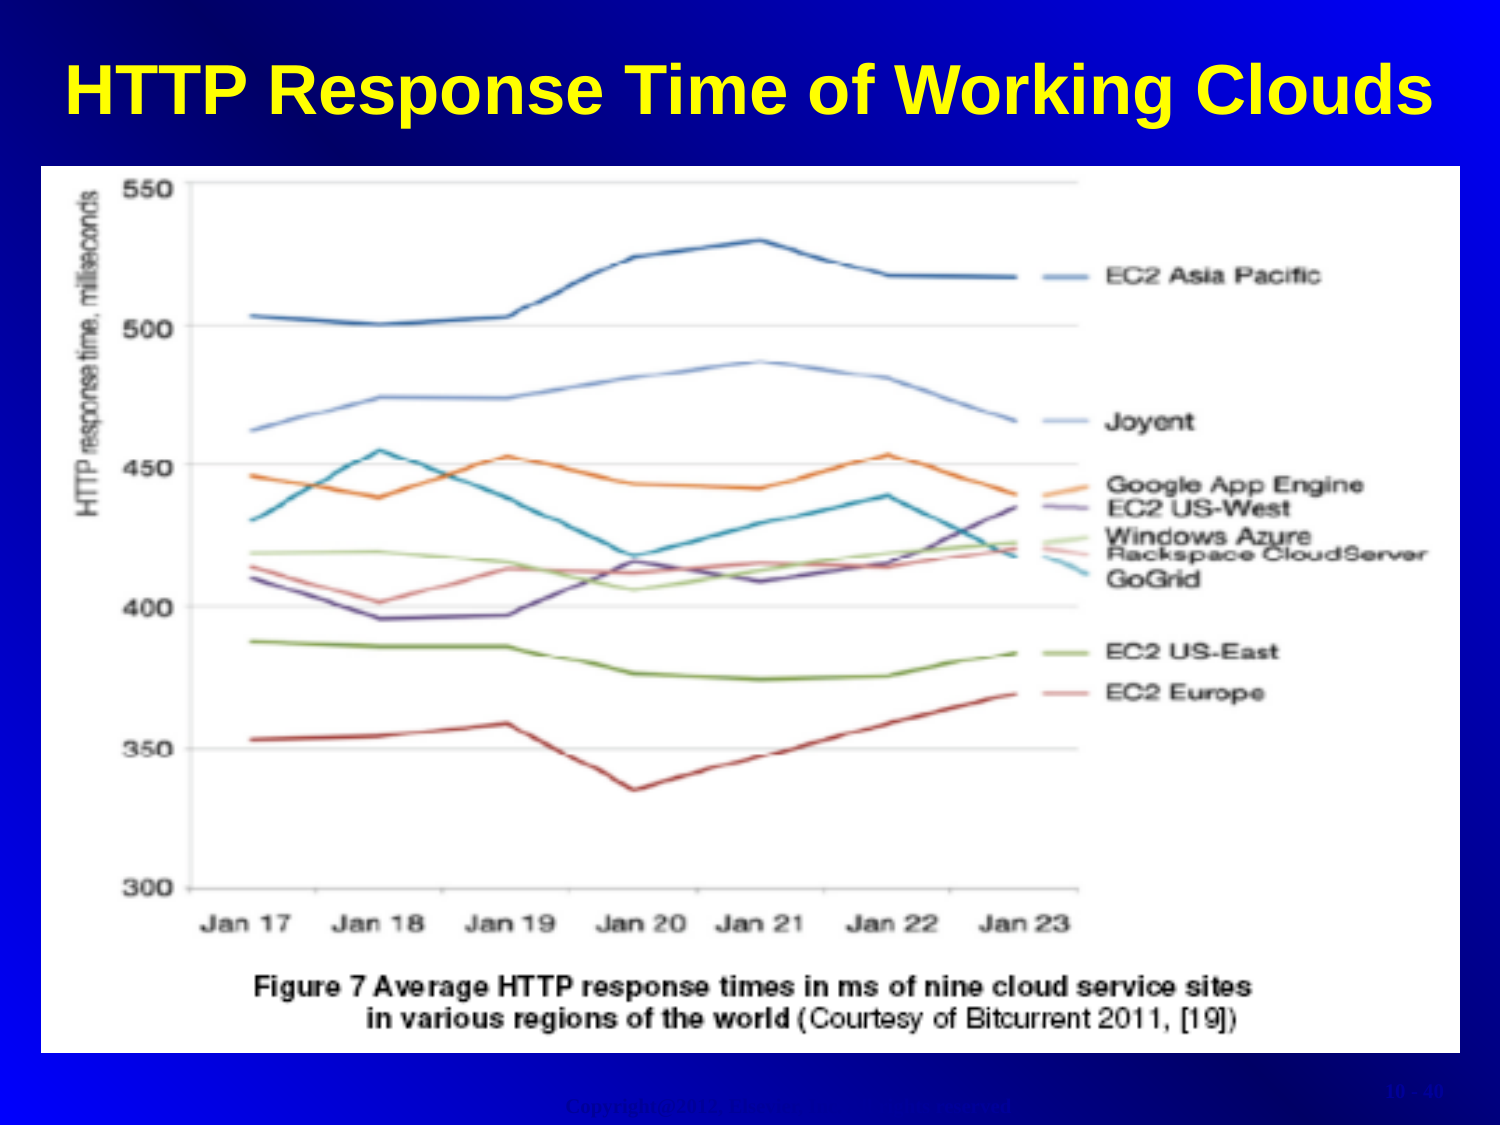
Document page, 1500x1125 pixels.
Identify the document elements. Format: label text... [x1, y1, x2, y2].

picture [41, 166, 1460, 1053]
text_box HTTP Response Time of Working Clouds [49, 36, 1452, 137]
